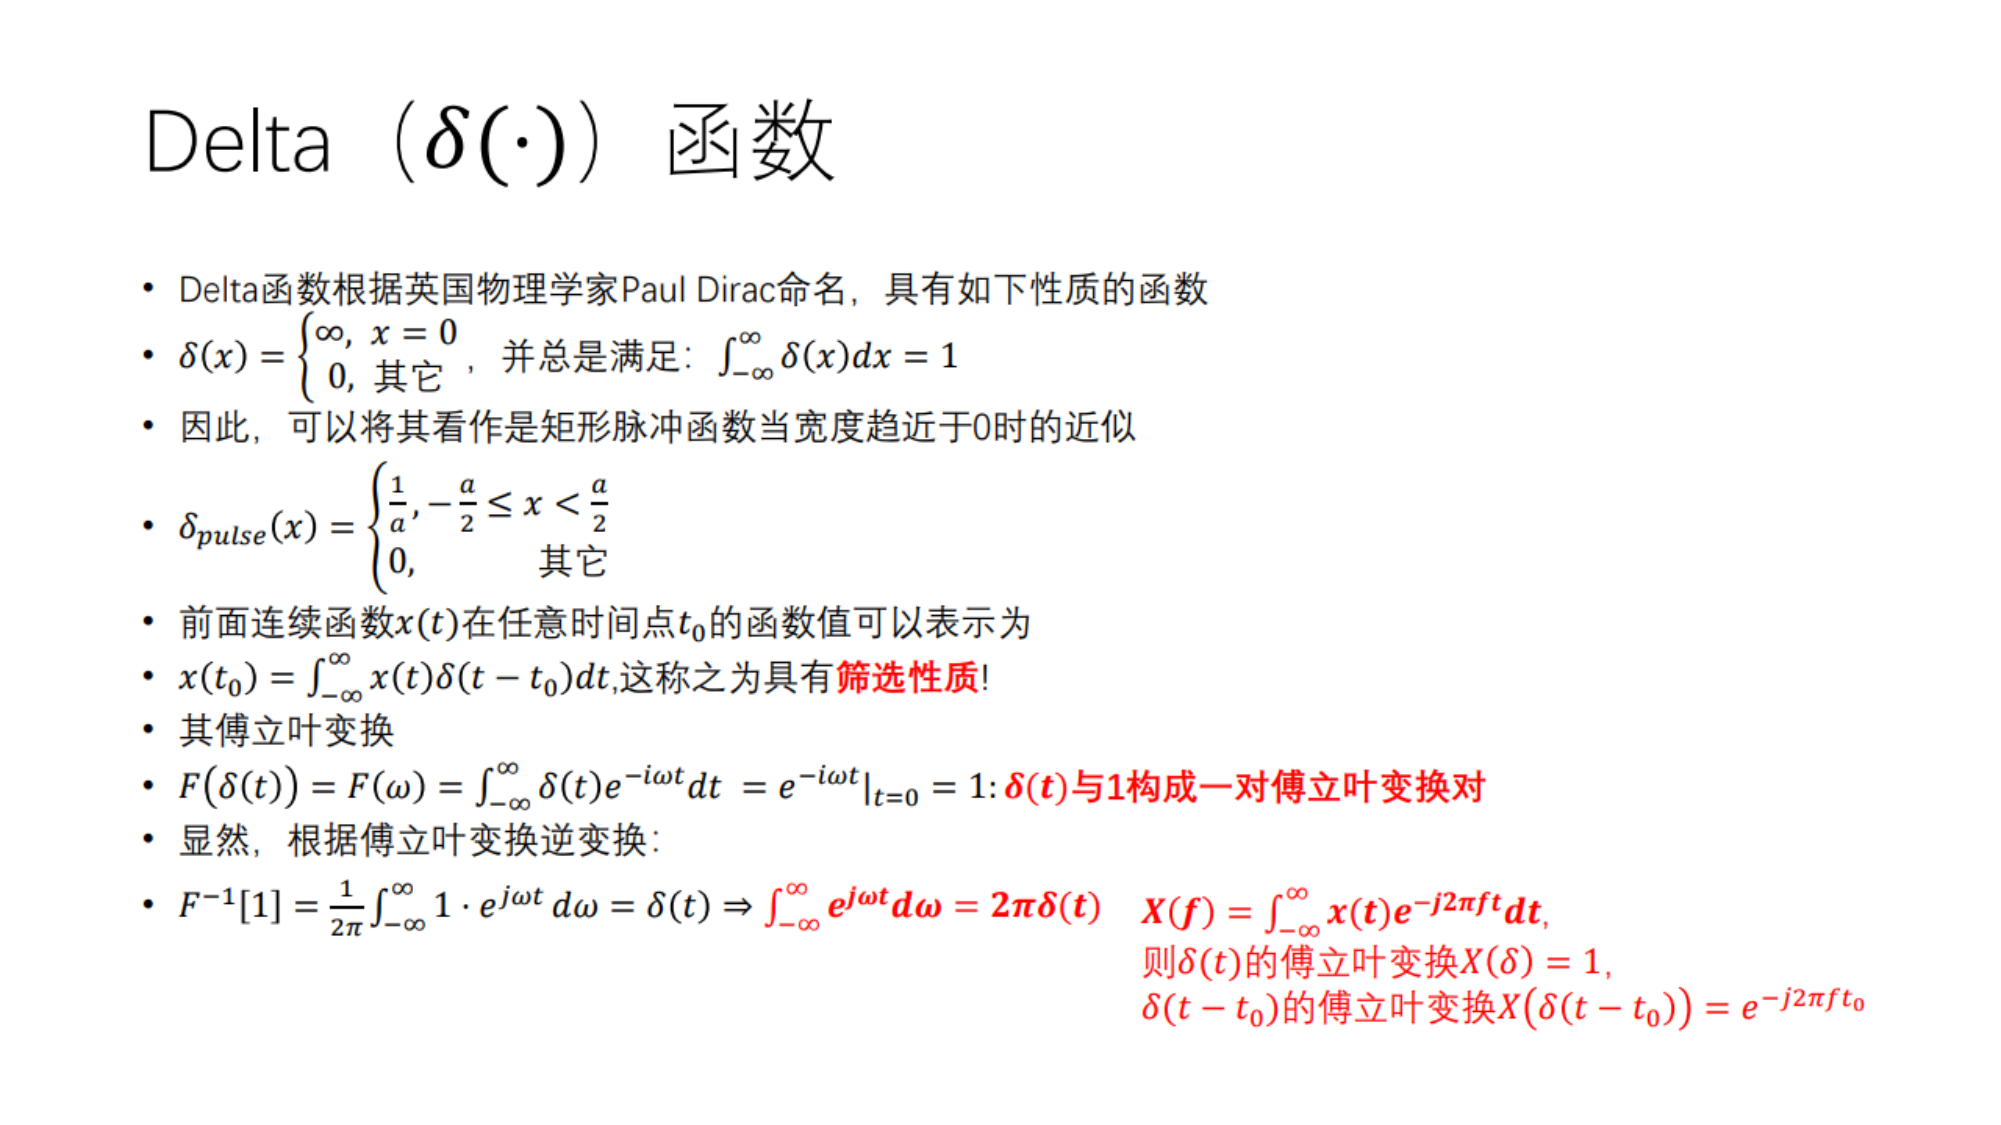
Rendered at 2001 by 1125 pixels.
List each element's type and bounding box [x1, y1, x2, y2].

picture [105, 78, 1895, 1047]
